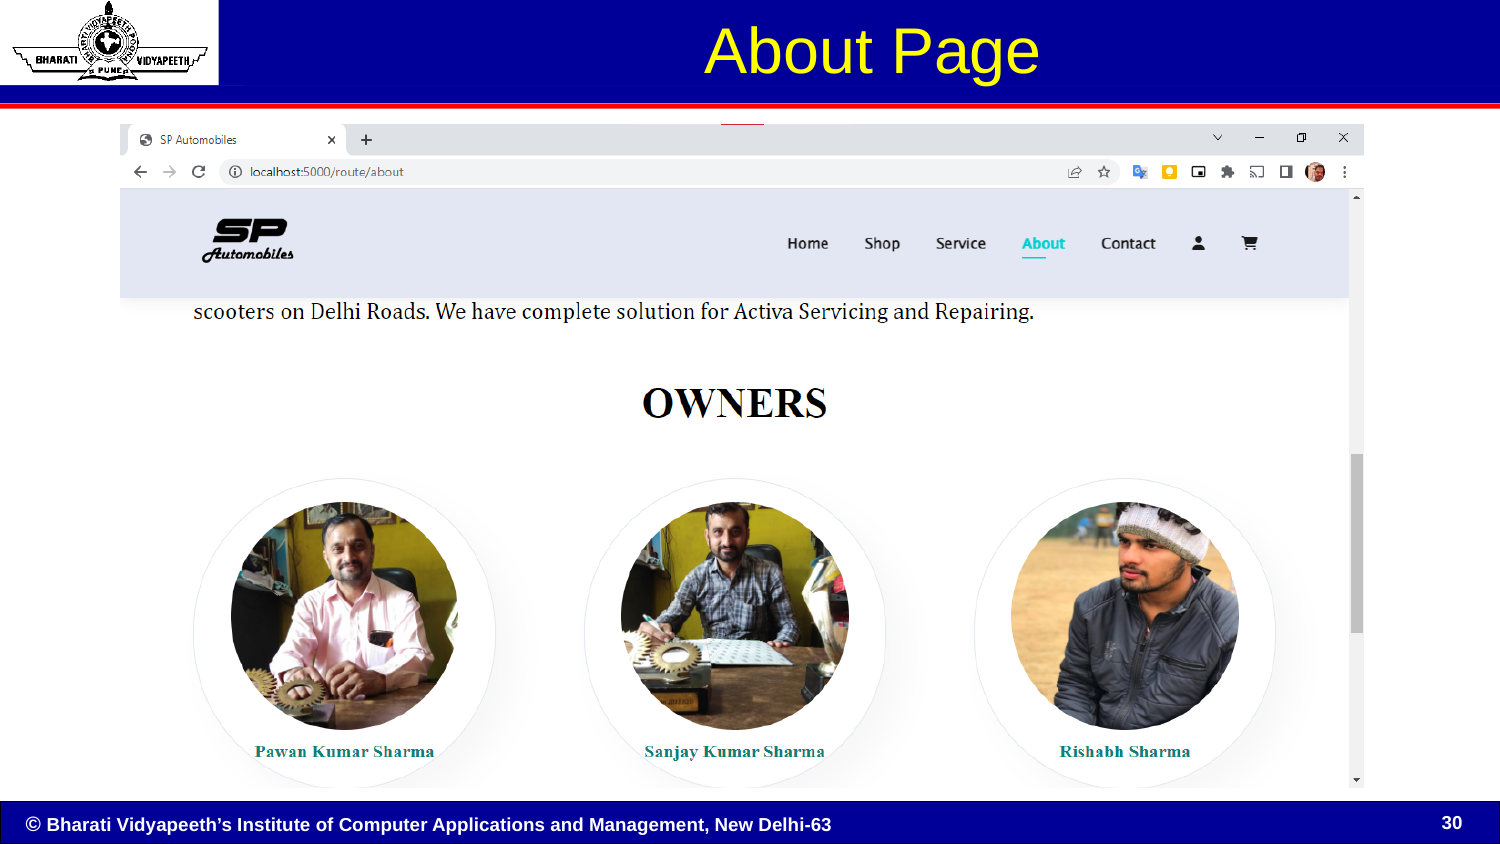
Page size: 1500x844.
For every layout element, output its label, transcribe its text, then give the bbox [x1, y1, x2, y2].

title About Page [246, 2, 1500, 85]
picture [12, 1, 208, 81]
picture [119, 124, 1364, 789]
